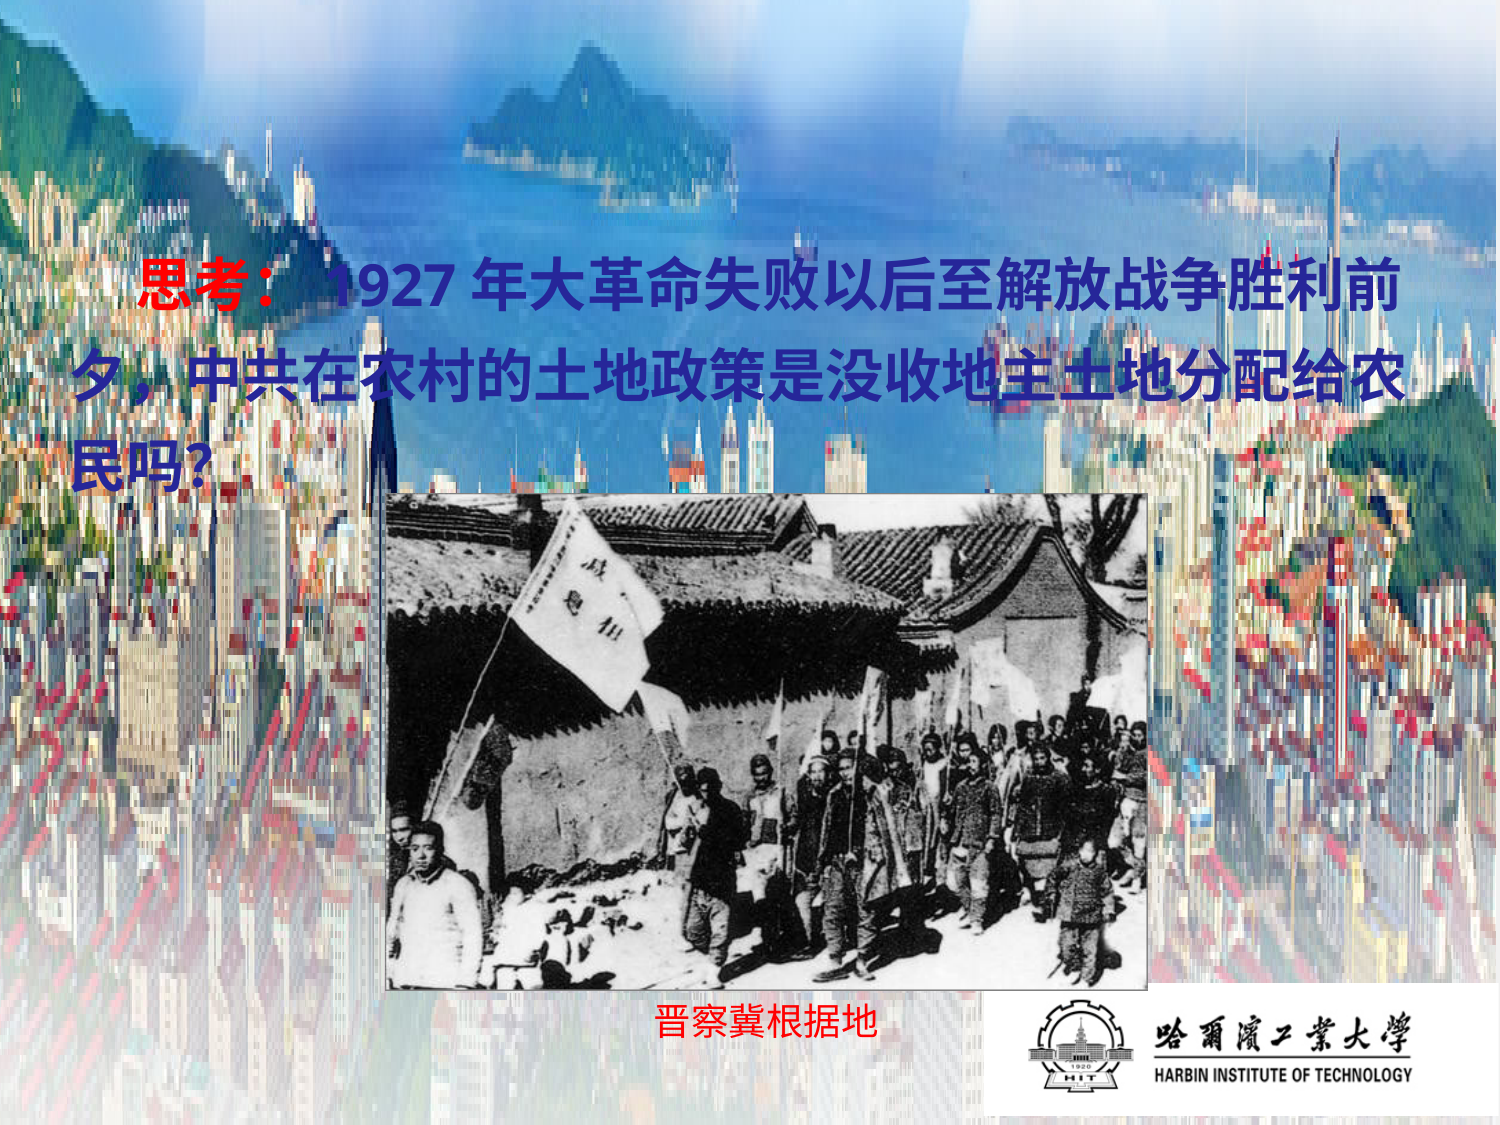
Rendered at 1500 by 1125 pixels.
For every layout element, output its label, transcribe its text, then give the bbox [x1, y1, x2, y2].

picture [0, 0, 1500, 1125]
text_box 晋察冀根据地 [639, 991, 894, 1051]
list 思考：1927年大革命失败以后至解放战争胜利前夕，中共在农村的土地政策是没收地主土地分配给农民吗？ [53, 219, 1447, 495]
